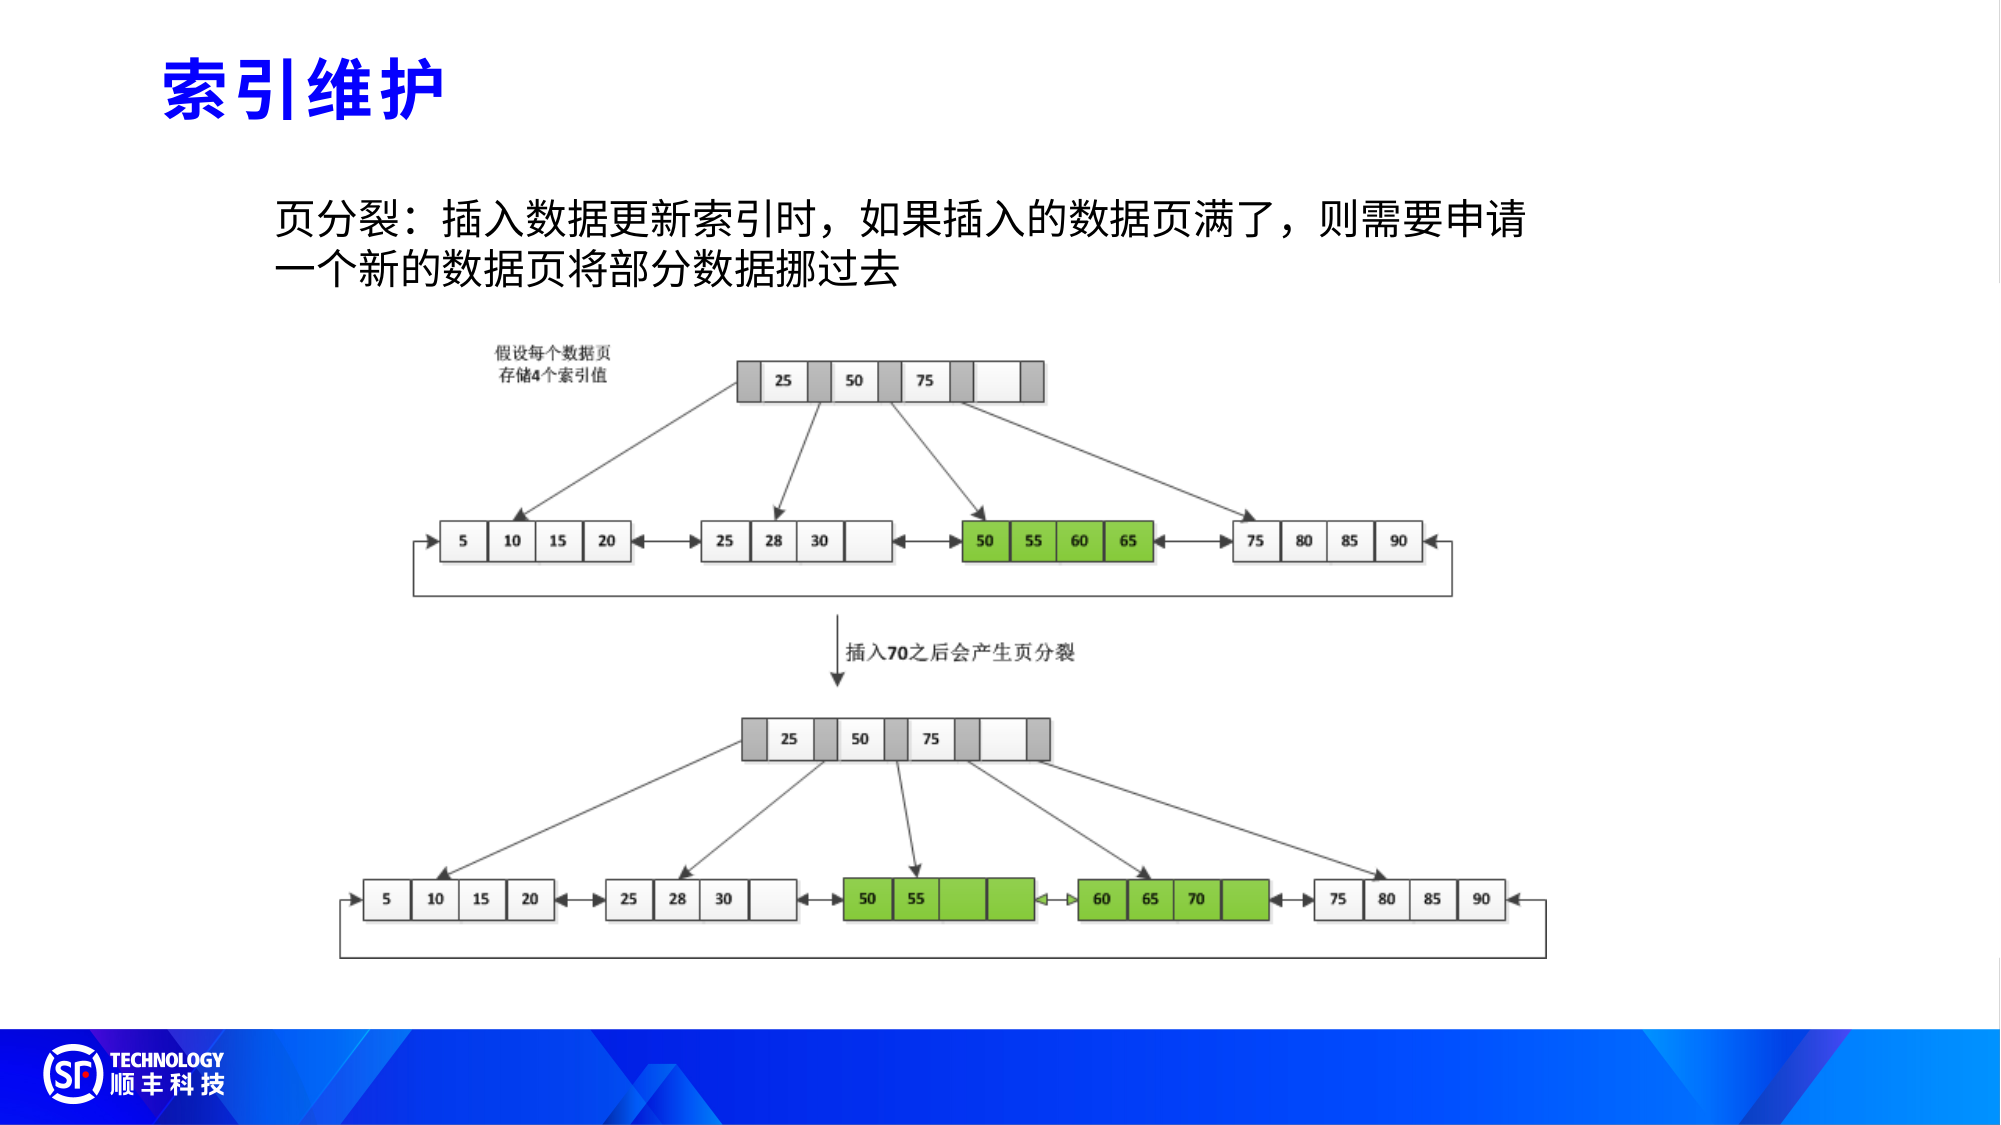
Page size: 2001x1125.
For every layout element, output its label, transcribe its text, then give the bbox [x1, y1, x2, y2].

text_box 页分裂：插入数据更新索引时，如果插入的数据页满了，则需要申请一个新的数据页将部分数据挪过去 [185, 185, 1547, 301]
picture [0, 0, 2000, 1125]
text_box 索引维护 [146, 41, 1103, 136]
